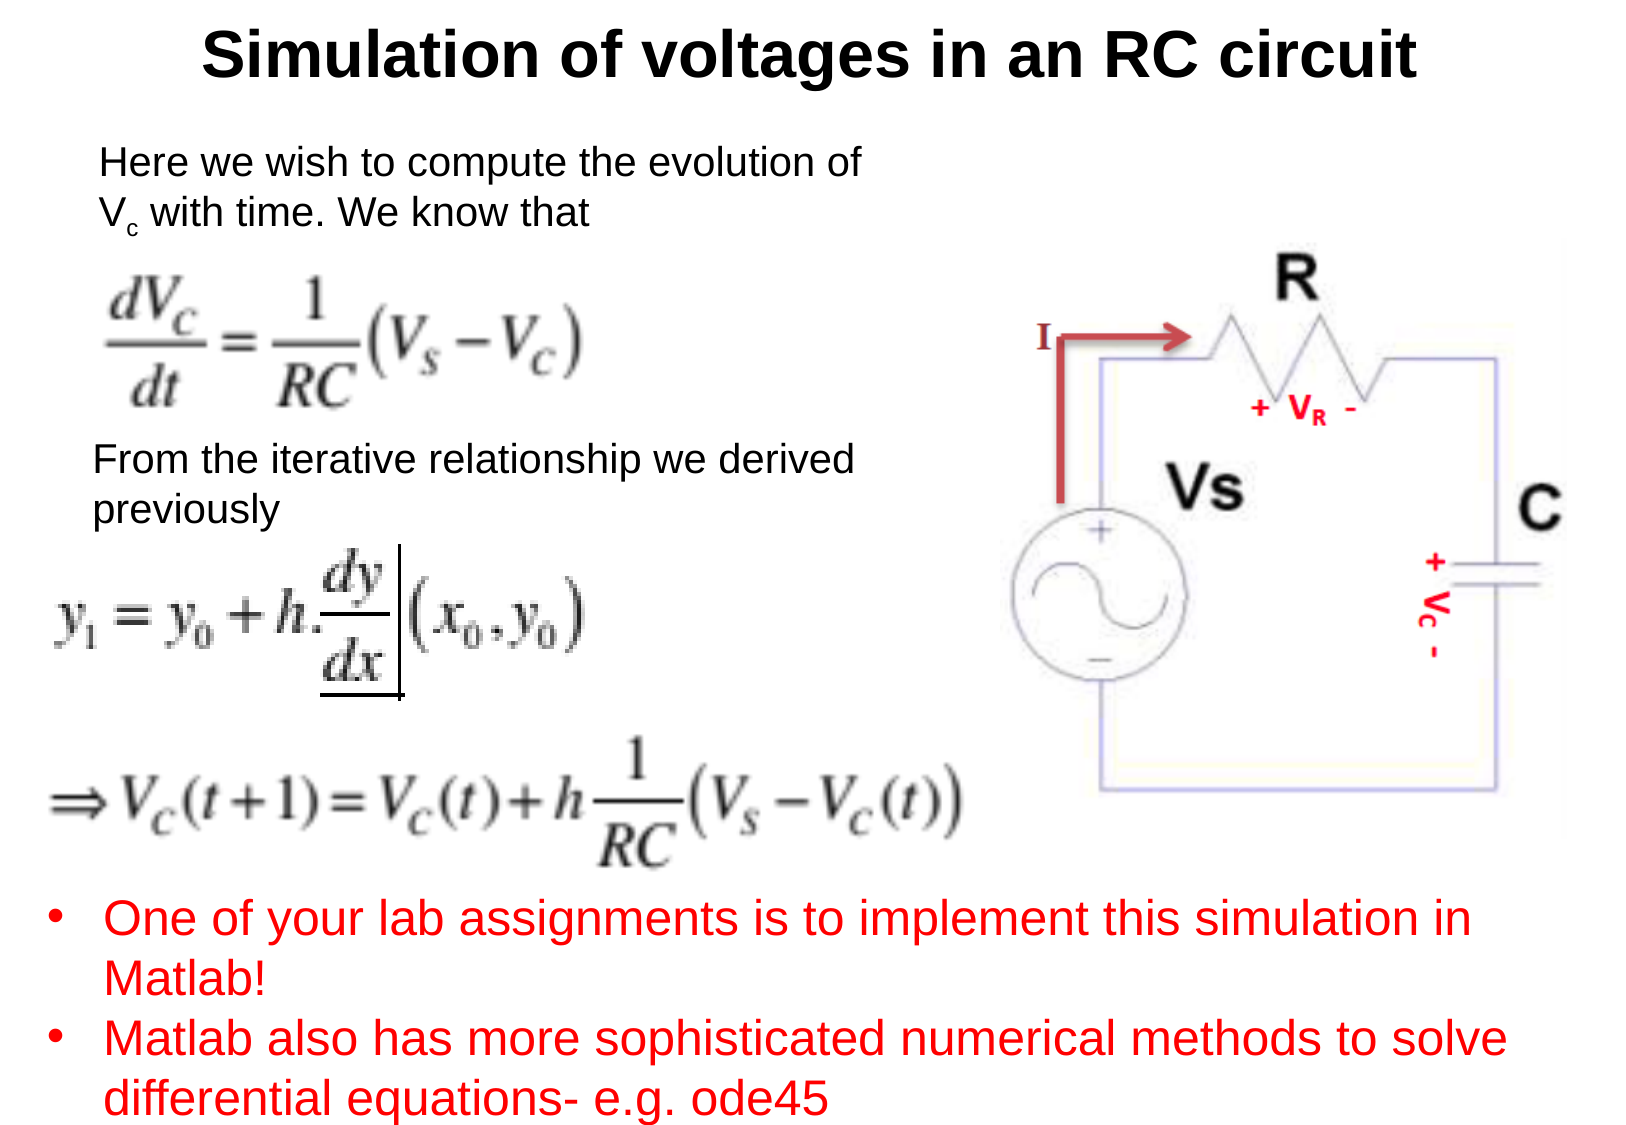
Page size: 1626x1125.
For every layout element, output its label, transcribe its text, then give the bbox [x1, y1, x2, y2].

text_box One of your lab assignments is to implement this simulation in Matlab! Matlab also has more sophisticated numerical methods to solve differential equations- e.g. ode45 [32, 877, 1625, 1125]
text_box Here we wish to compute the evolution of Vc with time. We know that [83, 127, 921, 249]
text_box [47, 531, 589, 707]
picture [1000, 238, 1567, 840]
text_box Simulation of voltages in an RC circuit [135, 1, 1486, 100]
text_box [43, 720, 972, 877]
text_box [96, 260, 584, 417]
text_box From the iterative relationship we derived previously [77, 424, 875, 540]
